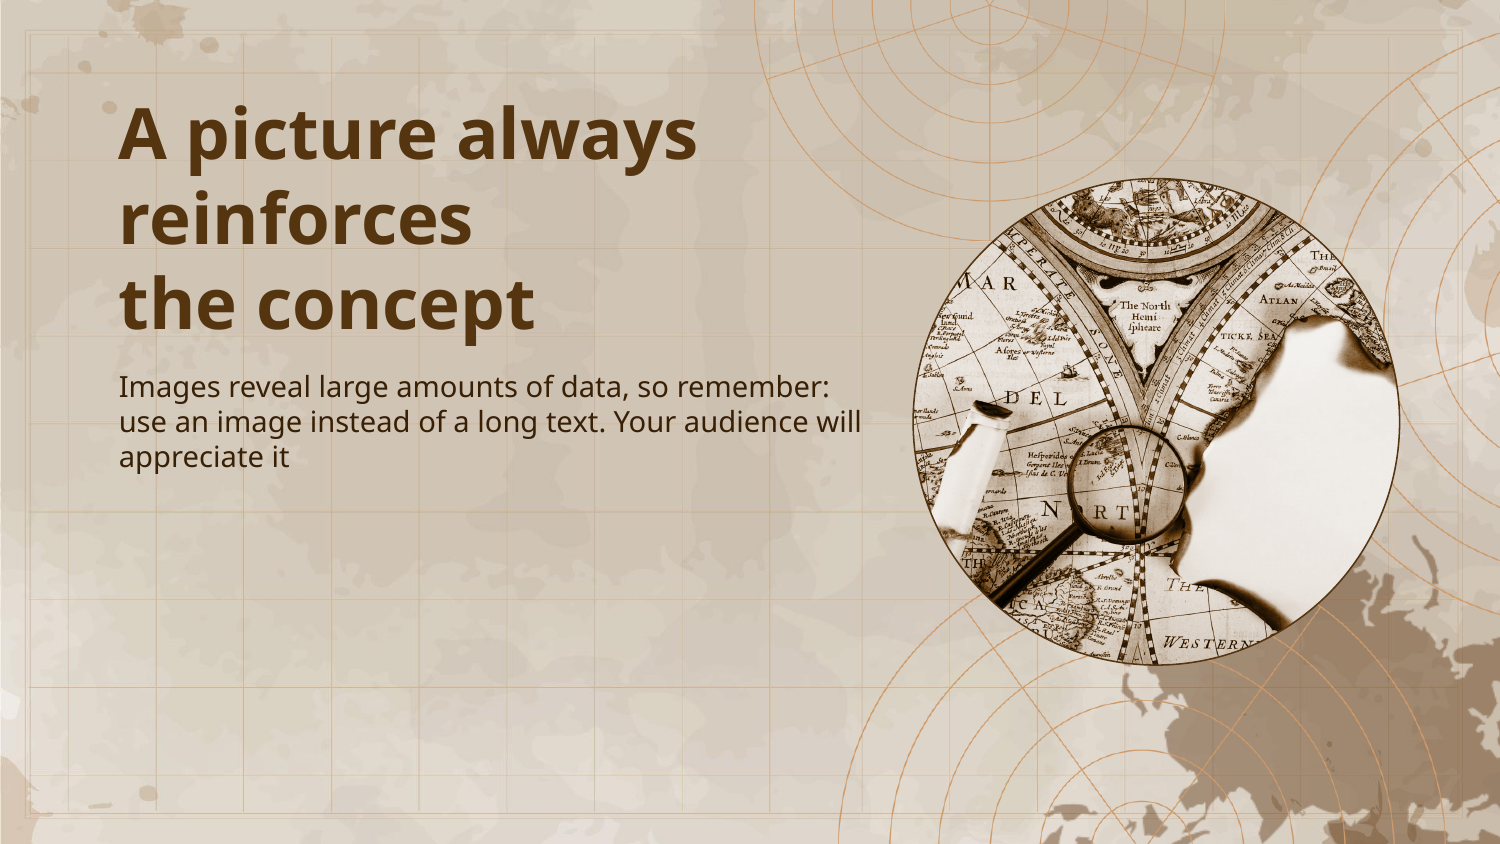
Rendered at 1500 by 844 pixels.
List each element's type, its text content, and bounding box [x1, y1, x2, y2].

picture [0, 0, 1500, 844]
subtitle Images reveal large amounts of data, so remember: use an image instead of a long text. Your audience will appreciate it [103, 353, 883, 746]
title A picture always reinforces the concept [103, 88, 883, 353]
